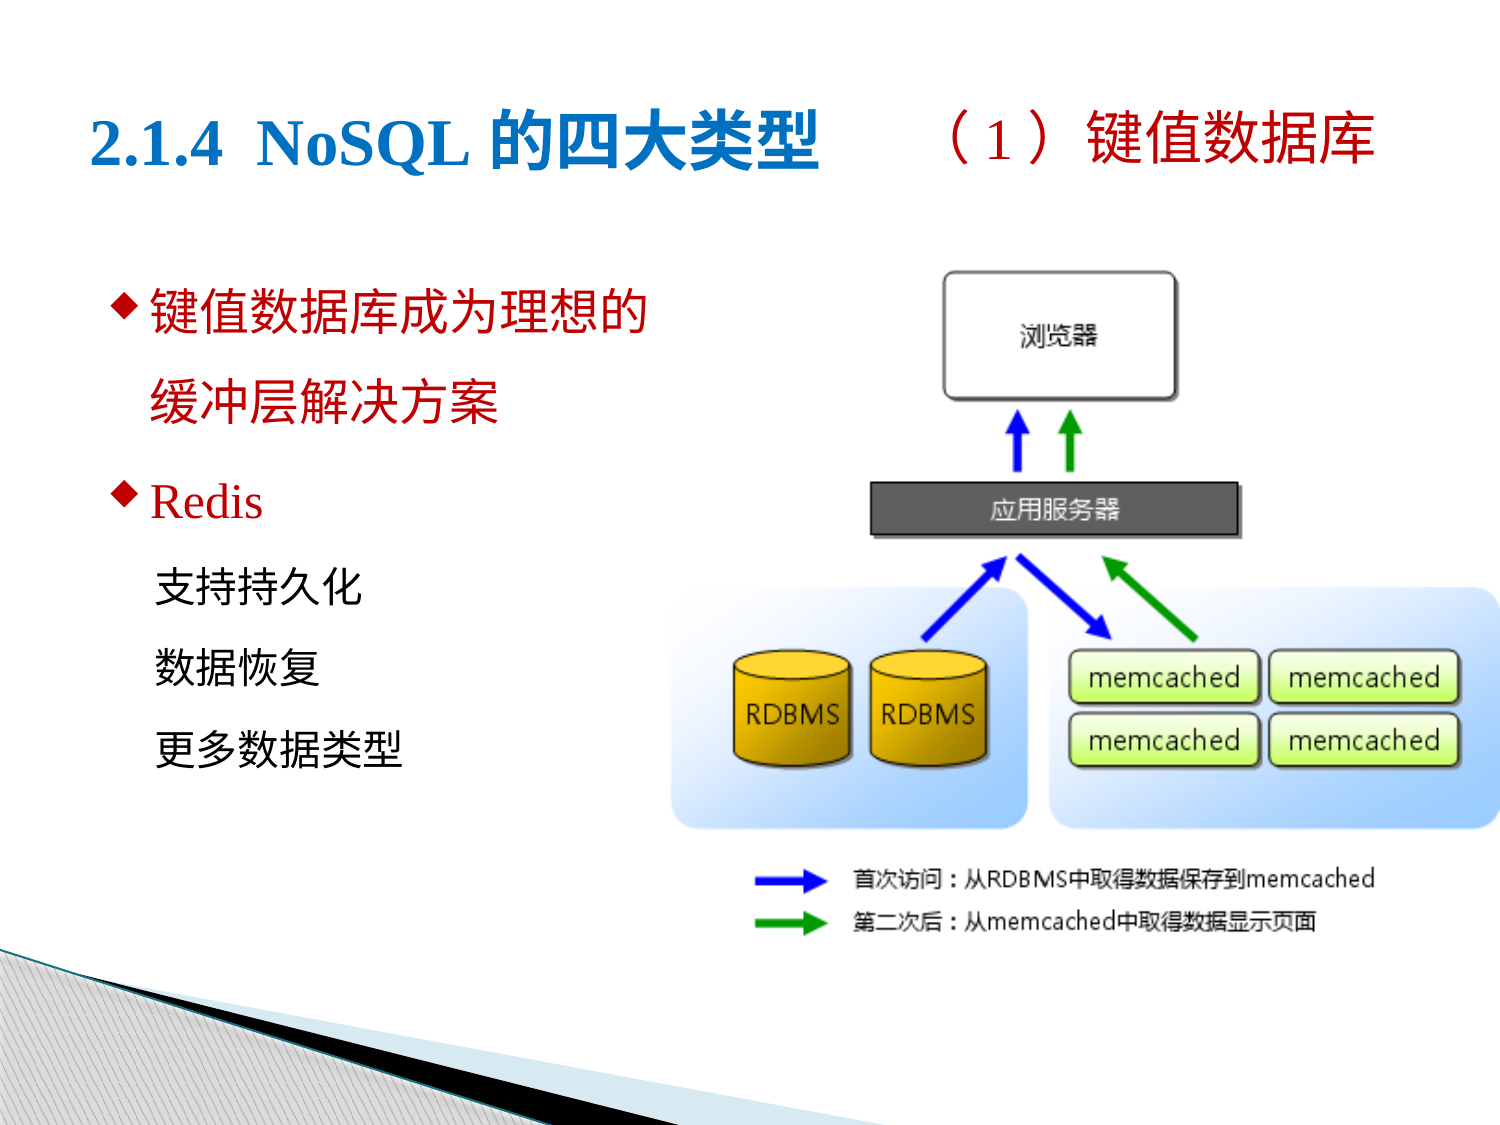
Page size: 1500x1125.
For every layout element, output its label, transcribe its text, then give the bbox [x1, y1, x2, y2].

list 键值数据库成为理想的缓冲层解决方案 Redis 支持持久化 数据恢复 更多数据类型 [75, 243, 666, 986]
text_box （1）键值数据库 [897, 42, 1500, 231]
picture [665, 243, 1500, 958]
text_box 2.1.4 NoSQL的四大类型 [74, 45, 951, 233]
